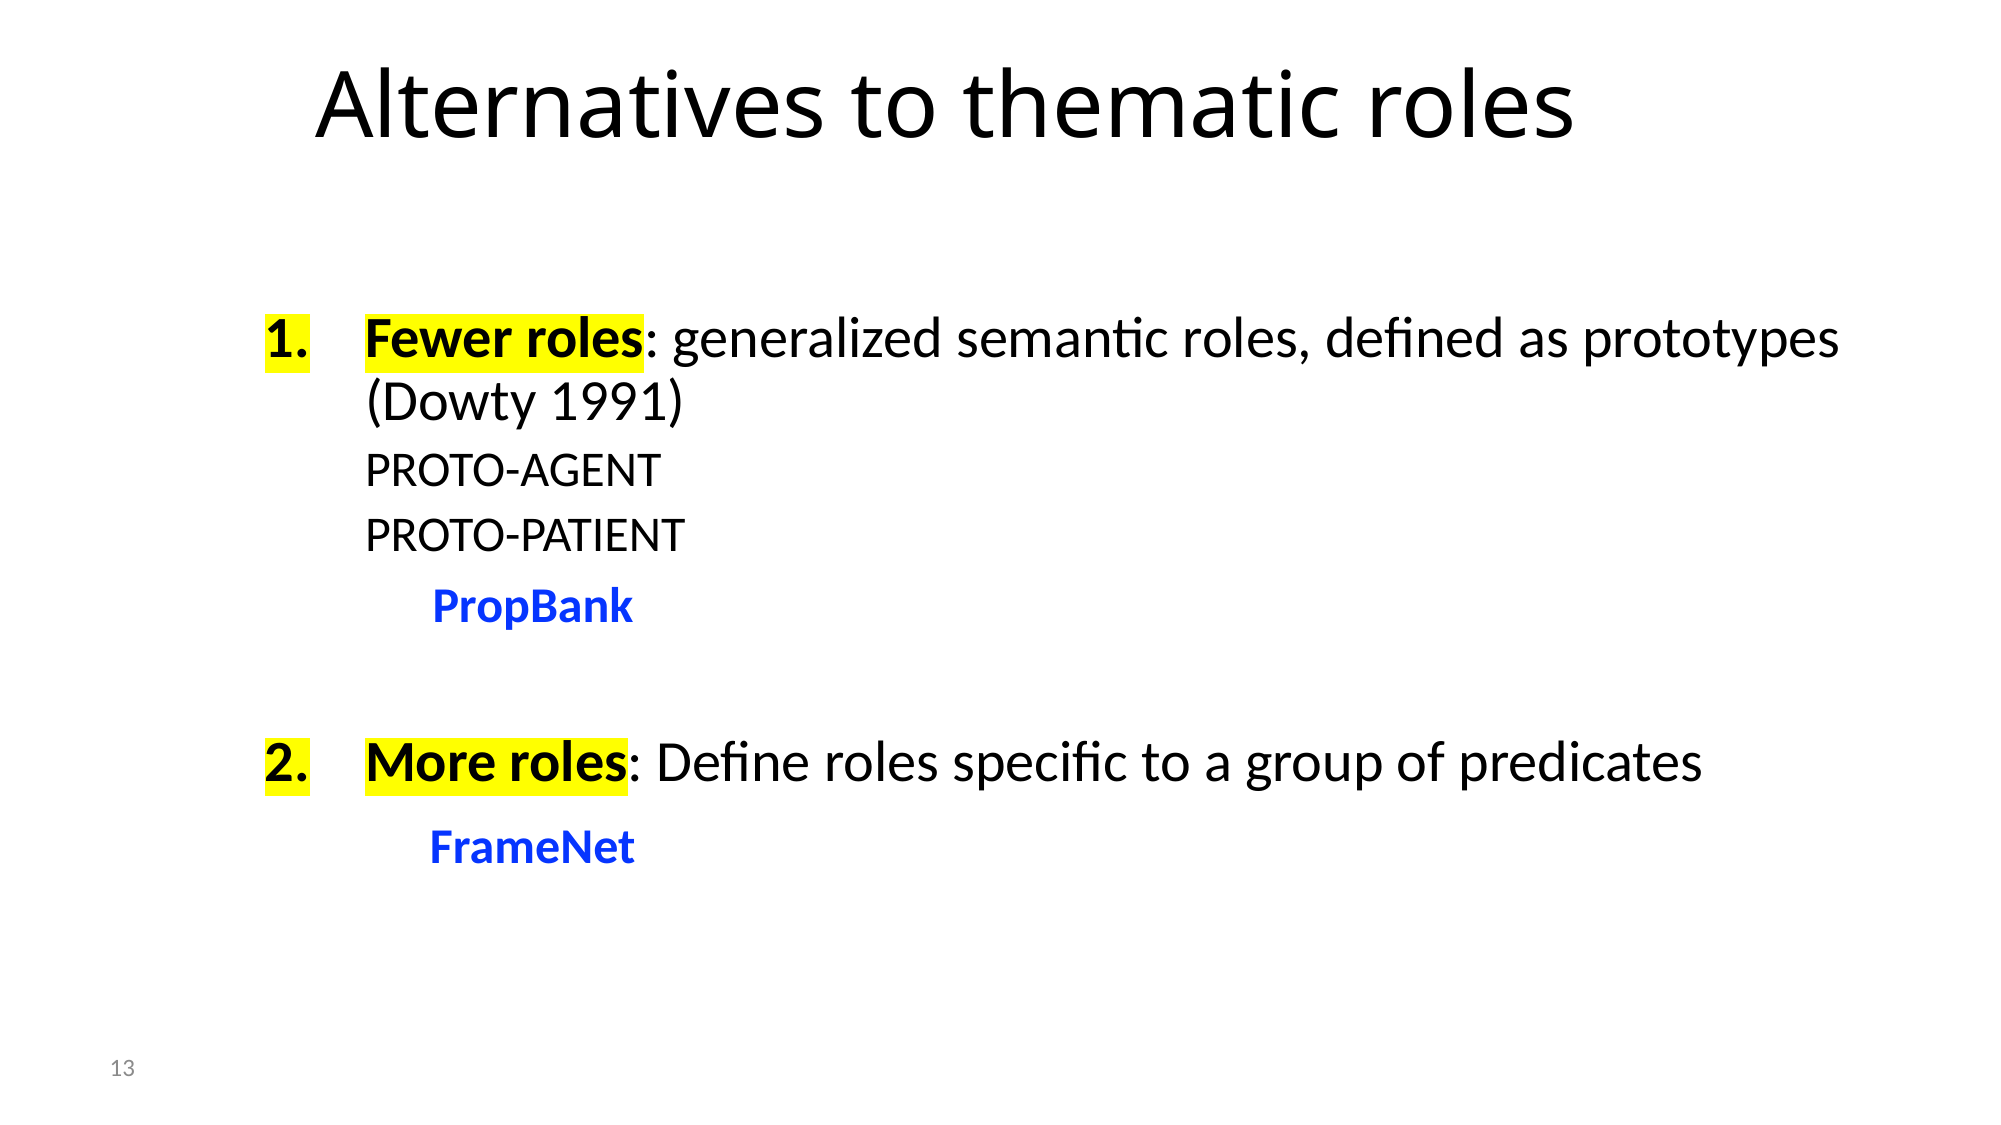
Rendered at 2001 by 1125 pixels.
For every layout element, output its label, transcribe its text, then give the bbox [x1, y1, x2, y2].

list Fewer roles: generalized semantic roles, defined as prototypes (Dowty 1991) PROTO-AGENT PROTO-PATIENT More roles: Define roles specific to a group of predicates [249, 299, 1967, 1030]
slide_number 13 [66, 1029, 150, 1105]
title Alternatives to thematic roles [300, 0, 1934, 217]
text_box FrameNet [415, 806, 651, 881]
text_box PropBank [417, 565, 649, 640]
